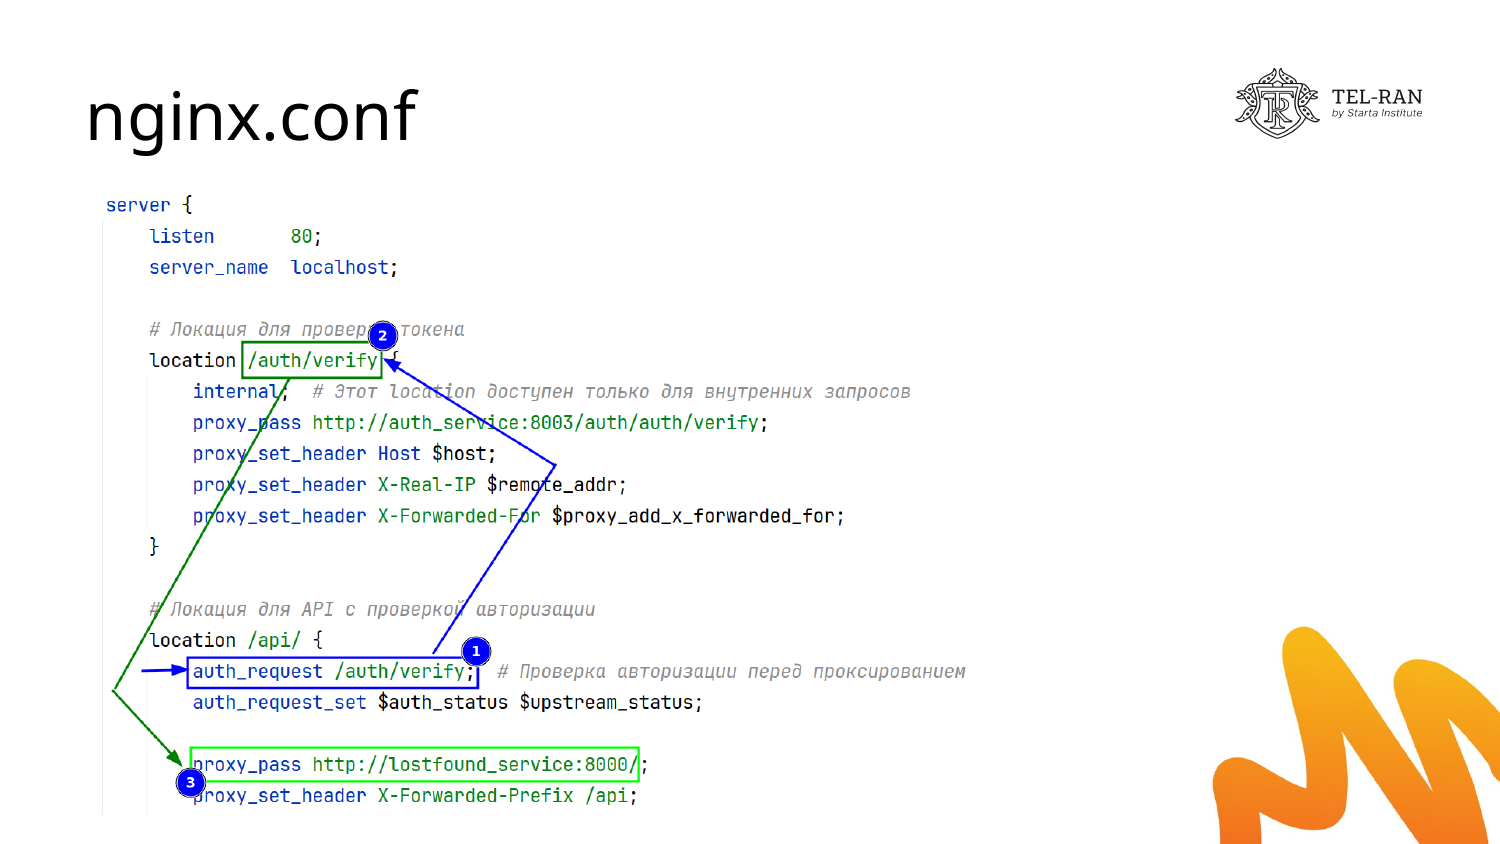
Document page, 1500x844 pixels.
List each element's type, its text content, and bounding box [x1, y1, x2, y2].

picture [1237, 68, 1422, 139]
picture [70, 190, 1007, 816]
title nginx.conf [70, 59, 1237, 230]
picture [1211, 625, 1500, 844]
